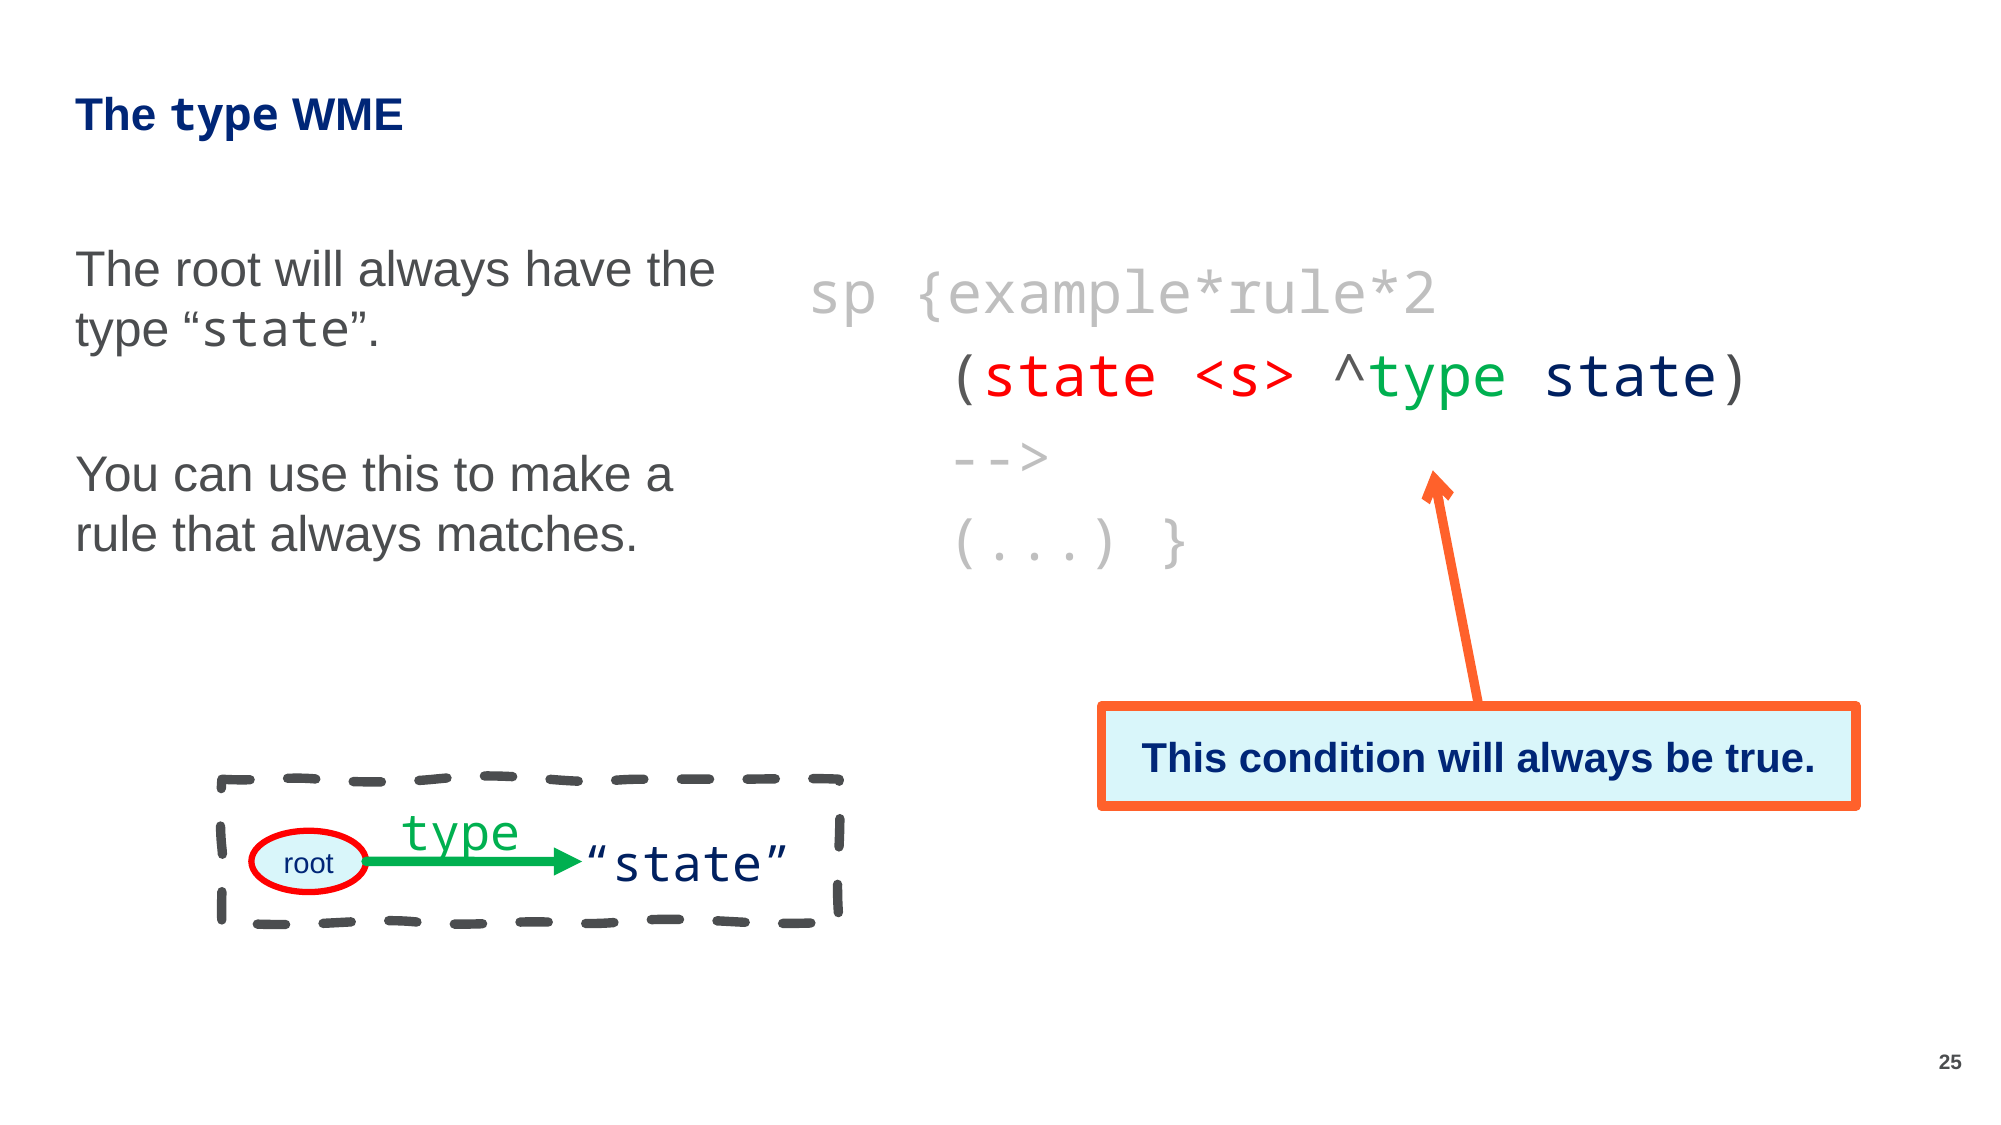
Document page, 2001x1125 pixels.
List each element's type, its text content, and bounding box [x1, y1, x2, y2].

text_box [219, 774, 841, 926]
title The type WME [75, 91, 1650, 142]
list The root will always have the type “state”. You can use this to make a rule that always matches. [75, 236, 735, 583]
text_box sp {example*rule*2 (state <s> ^type state) --> (...) } [807, 255, 1908, 901]
text_box This condition will always be true. [1101, 705, 1857, 807]
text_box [1432, 470, 1479, 706]
